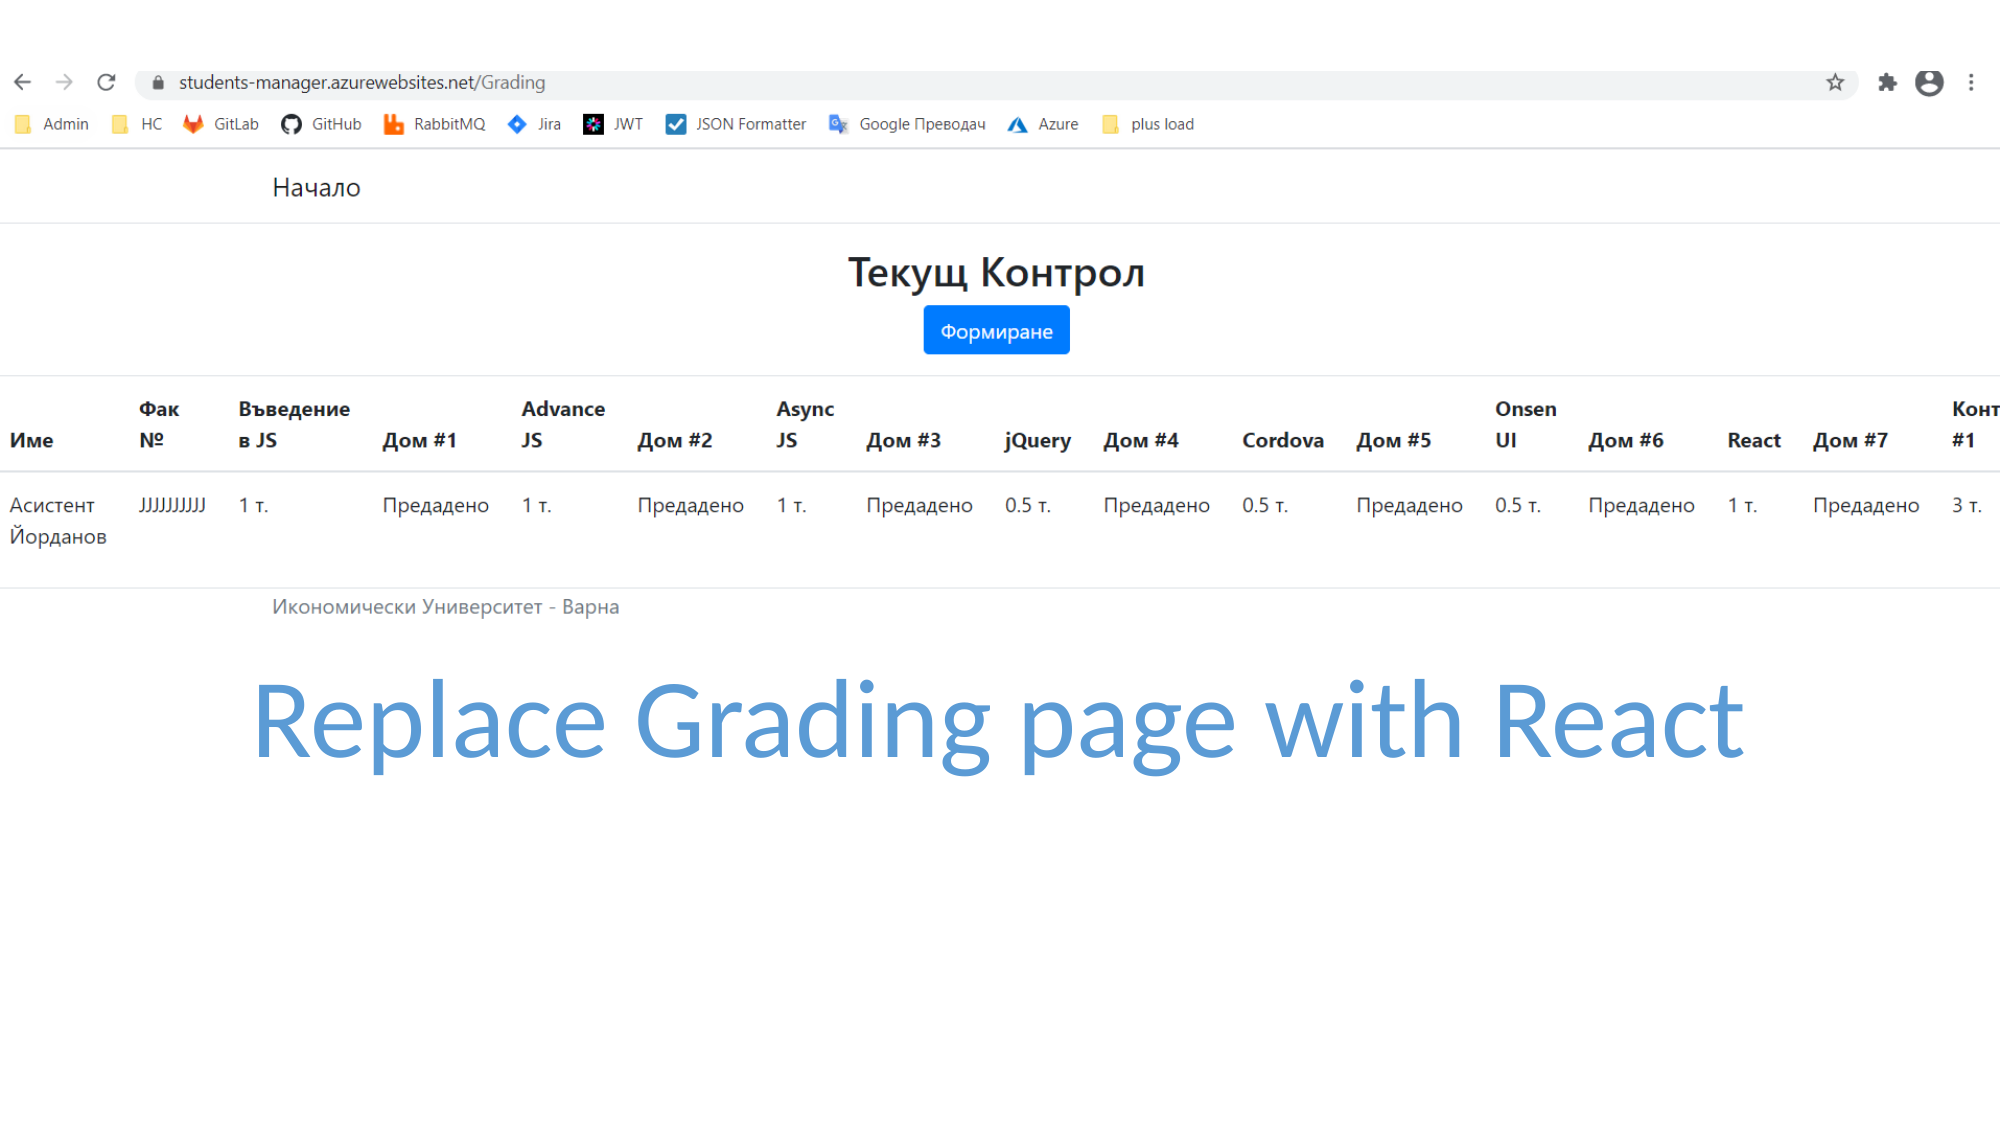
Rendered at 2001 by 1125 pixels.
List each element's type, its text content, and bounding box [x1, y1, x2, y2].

picture [0, 71, 2000, 713]
text_box Replace Grading page with React [236, 713, 1764, 788]
